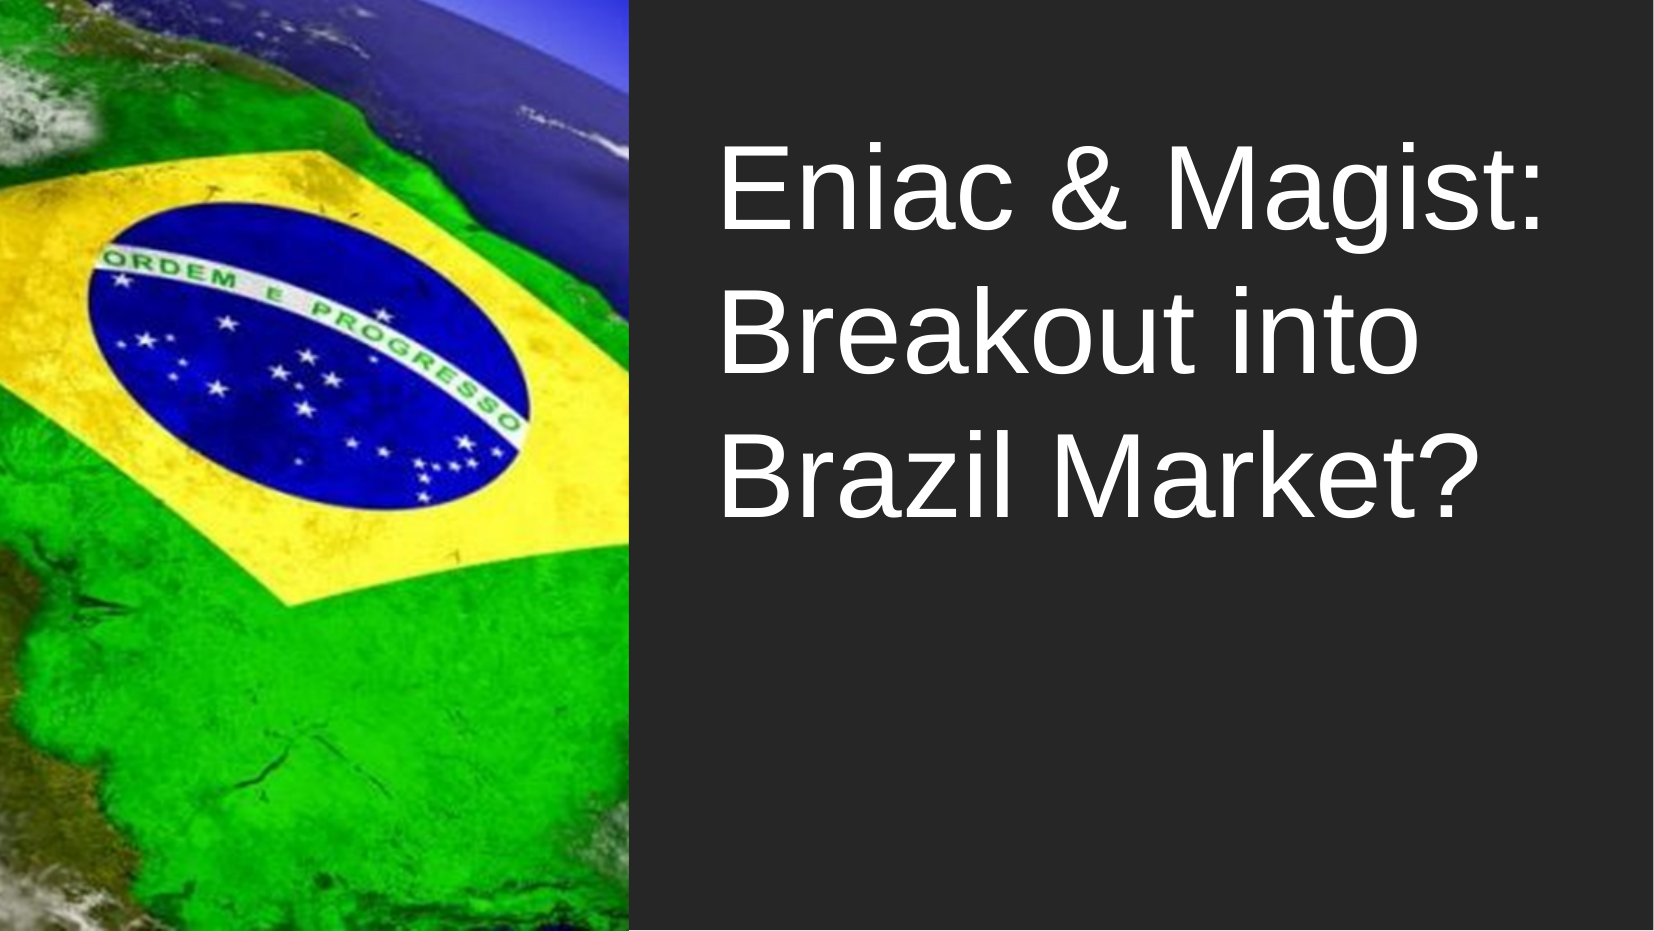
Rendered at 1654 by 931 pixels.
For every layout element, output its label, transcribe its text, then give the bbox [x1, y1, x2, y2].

text_box [631, 0, 1654, 931]
title Eniac & Magist: Breakout into Brazil Market? [715, 86, 1567, 542]
picture [0, 0, 630, 931]
